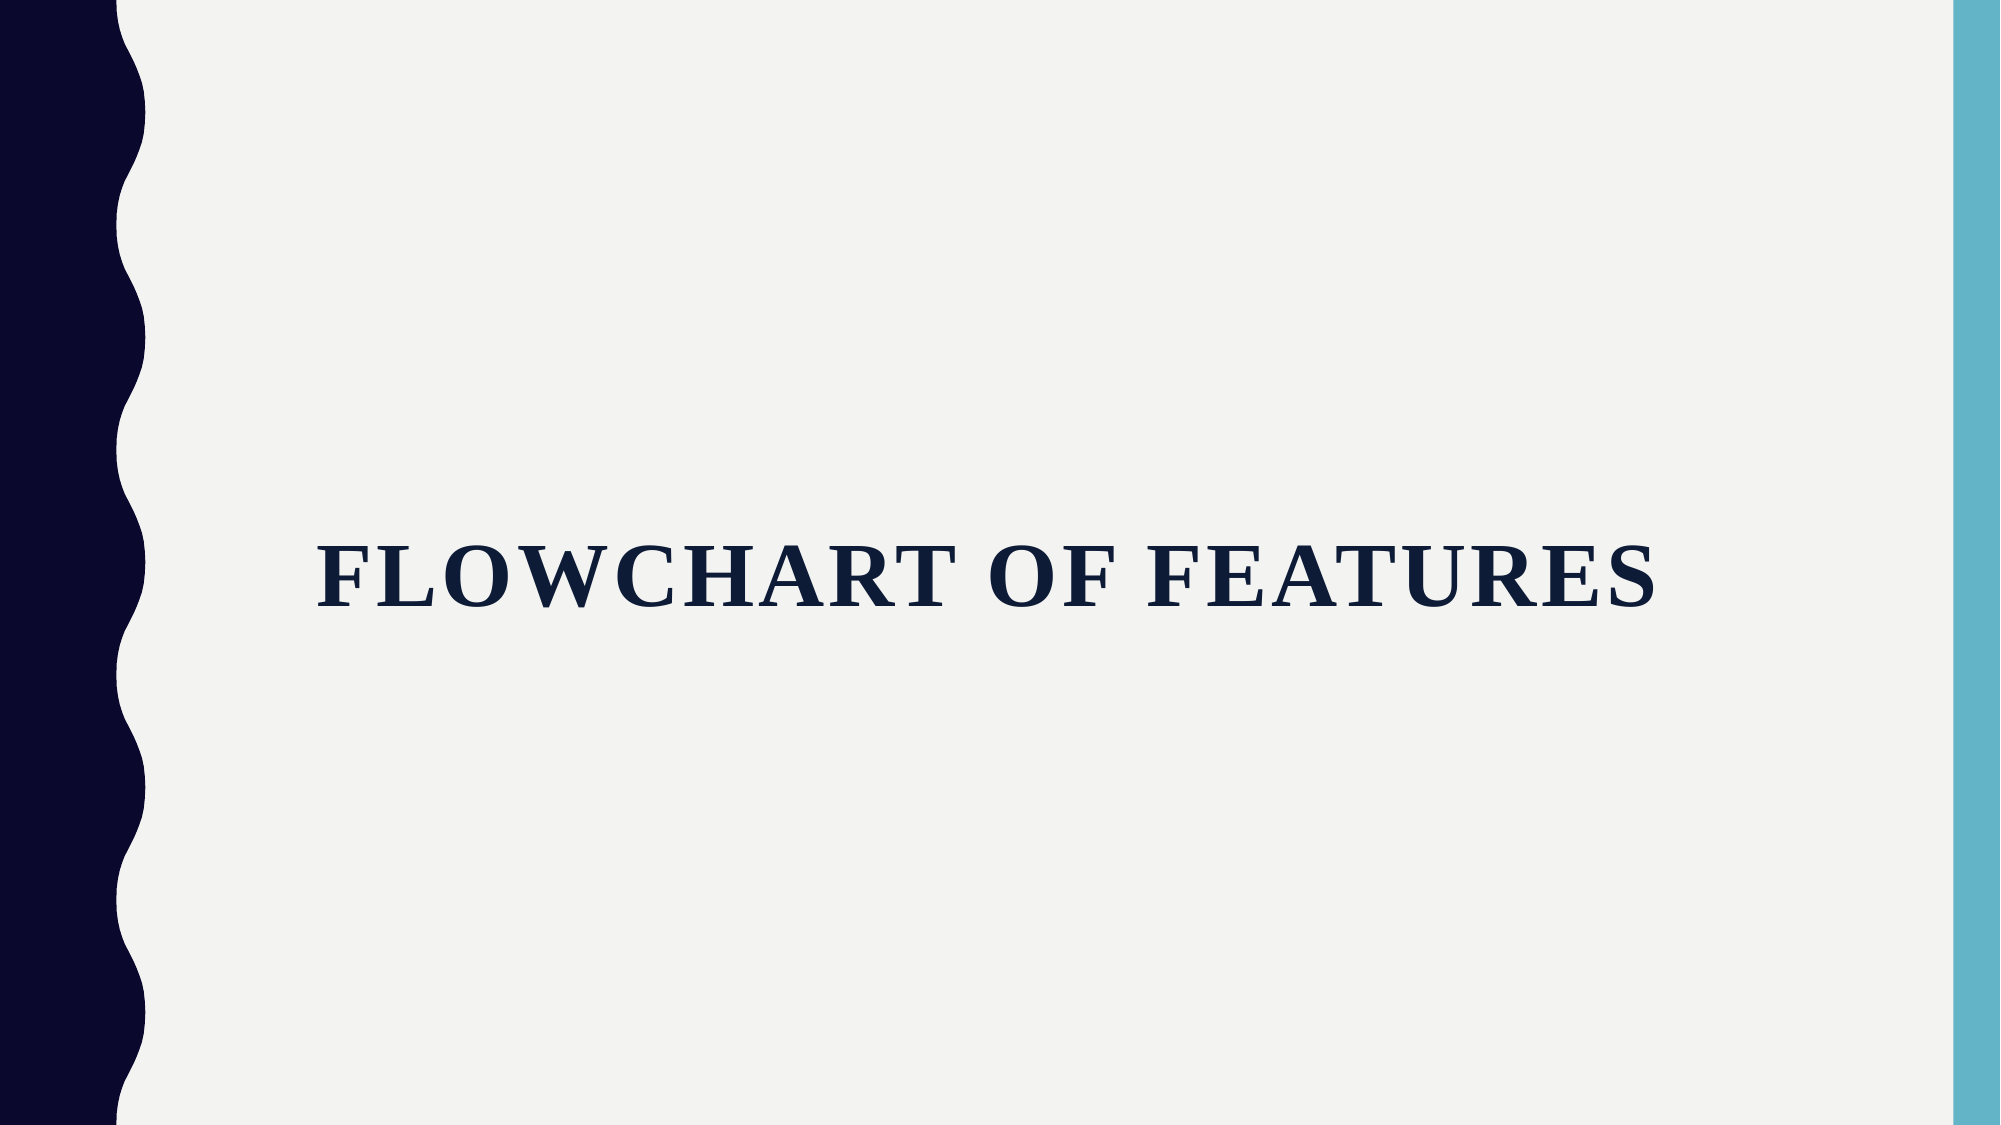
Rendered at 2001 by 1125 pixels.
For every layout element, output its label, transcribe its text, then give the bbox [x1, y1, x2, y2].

title Flowchart of Features [282, 519, 1693, 737]
